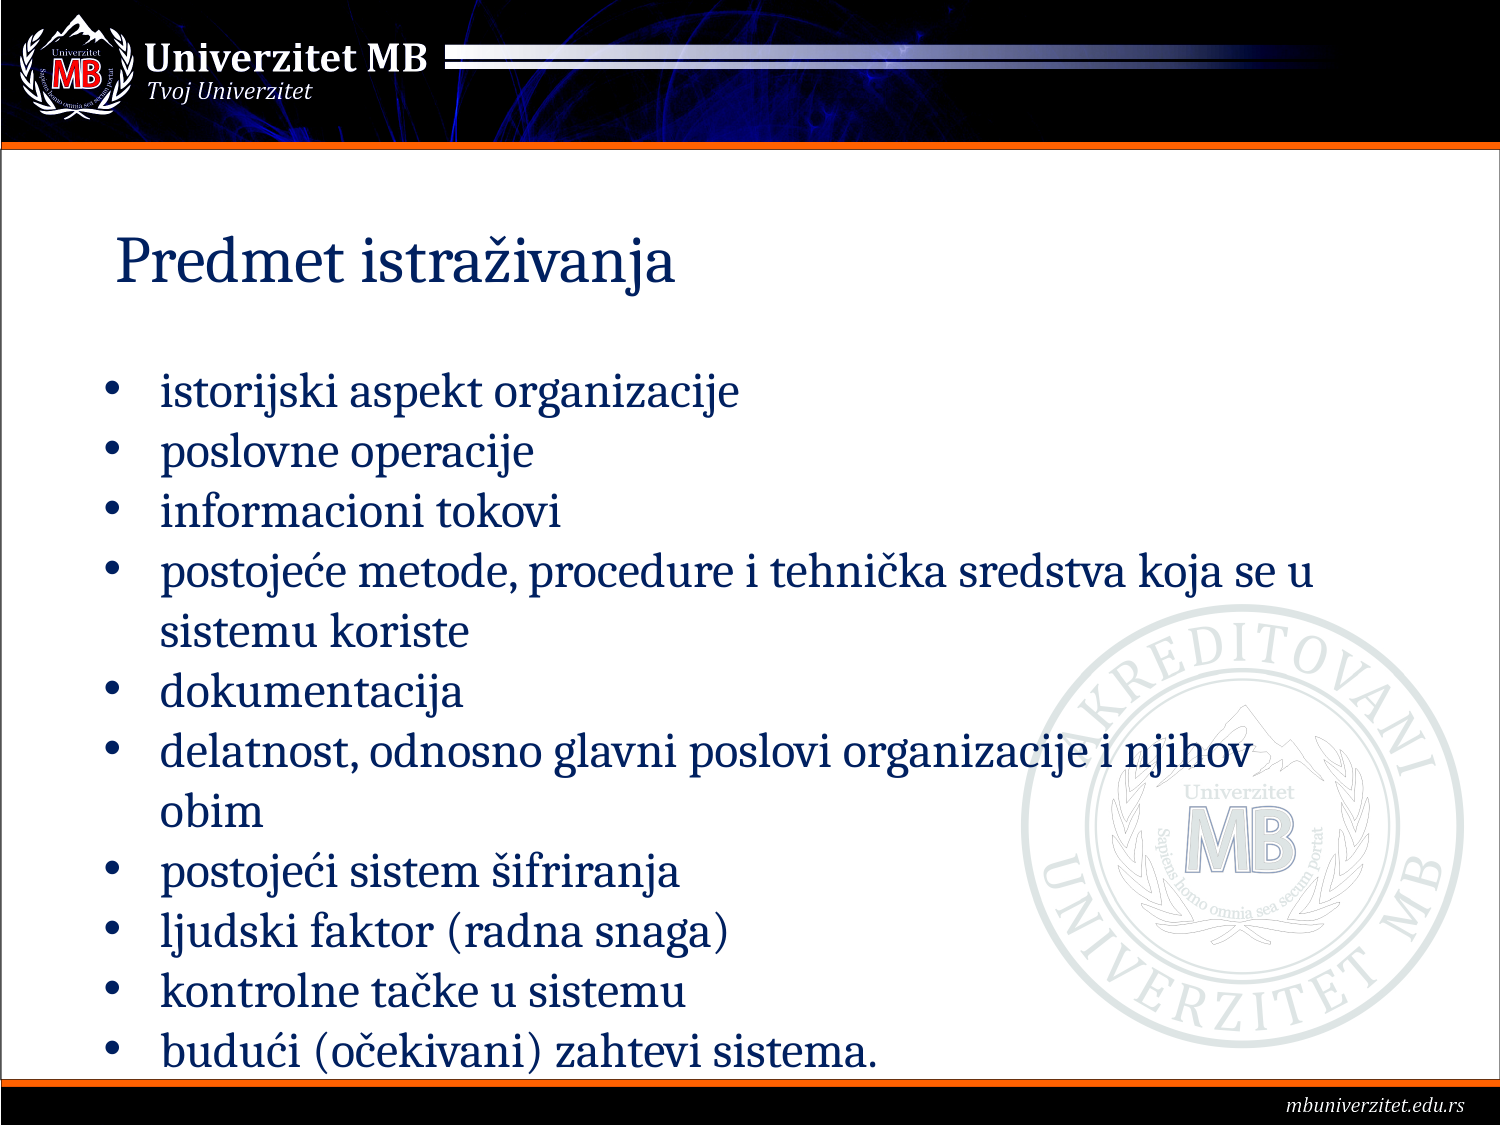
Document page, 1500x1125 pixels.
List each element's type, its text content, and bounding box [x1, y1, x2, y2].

list istorijski aspekt organizacije poslovne operacije informacioni tokovi postojeće metode, procedure i tehnička sredstva koja se u sistemu koriste dokumentacija delatnost, odnosno glavni poslovi organizacije i njihov obim postojeći sistem šifriranja ljudski faktor (radna snaga) kontrolne tačke u sistemu budući (očekivani) zahtevi sistema. [88, 349, 1353, 1071]
picture [0, 0, 1500, 1125]
text_box Predmet istraživanja [100, 172, 1388, 338]
